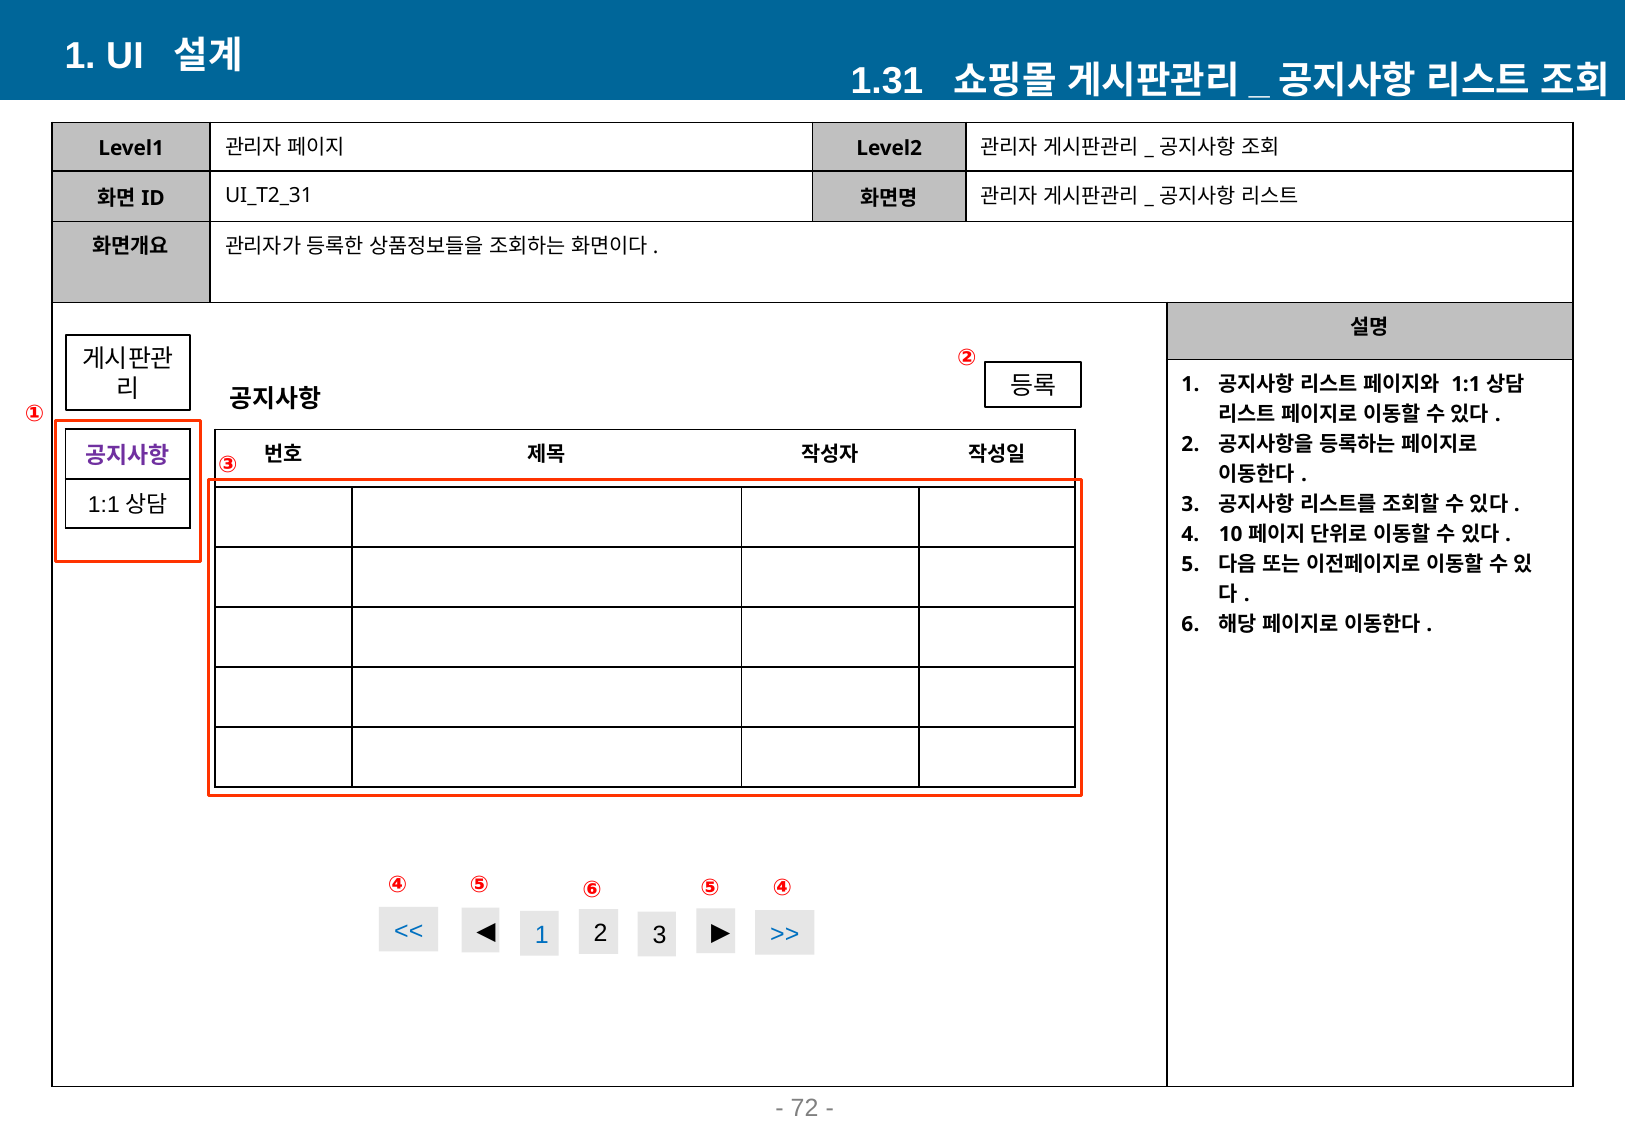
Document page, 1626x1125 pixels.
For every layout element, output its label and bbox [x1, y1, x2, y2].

text_box [941, 335, 1083, 409]
table_cell [1168, 303, 1572, 359]
table_header [211, 123, 812, 170]
text_box [566, 866, 619, 954]
text_box [520, 910, 559, 956]
table_cell [1168, 360, 1572, 1086]
table_header [967, 123, 1572, 170]
table_cell [211, 222, 1572, 302]
table_cell [813, 172, 965, 221]
table_cell [211, 172, 812, 221]
text_box [202, 442, 1082, 796]
text_box [461, 907, 500, 953]
text_box [755, 910, 815, 955]
text_box [378, 906, 439, 952]
text_box [637, 911, 676, 957]
table_header [53, 123, 209, 170]
text_box [812, 53, 1625, 104]
table_cell [53, 172, 209, 221]
table_header [813, 123, 965, 170]
text_box [372, 861, 424, 905]
text_box [453, 861, 505, 905]
text_box [49, 28, 707, 79]
table_header [216, 430, 1074, 479]
table_cell [53, 222, 209, 302]
table_cell [53, 303, 1166, 1086]
text_box [756, 864, 808, 908]
text_box [9, 335, 361, 562]
text_box [684, 864, 736, 954]
slide_number [634, 1093, 975, 1125]
table_cell [967, 172, 1572, 221]
